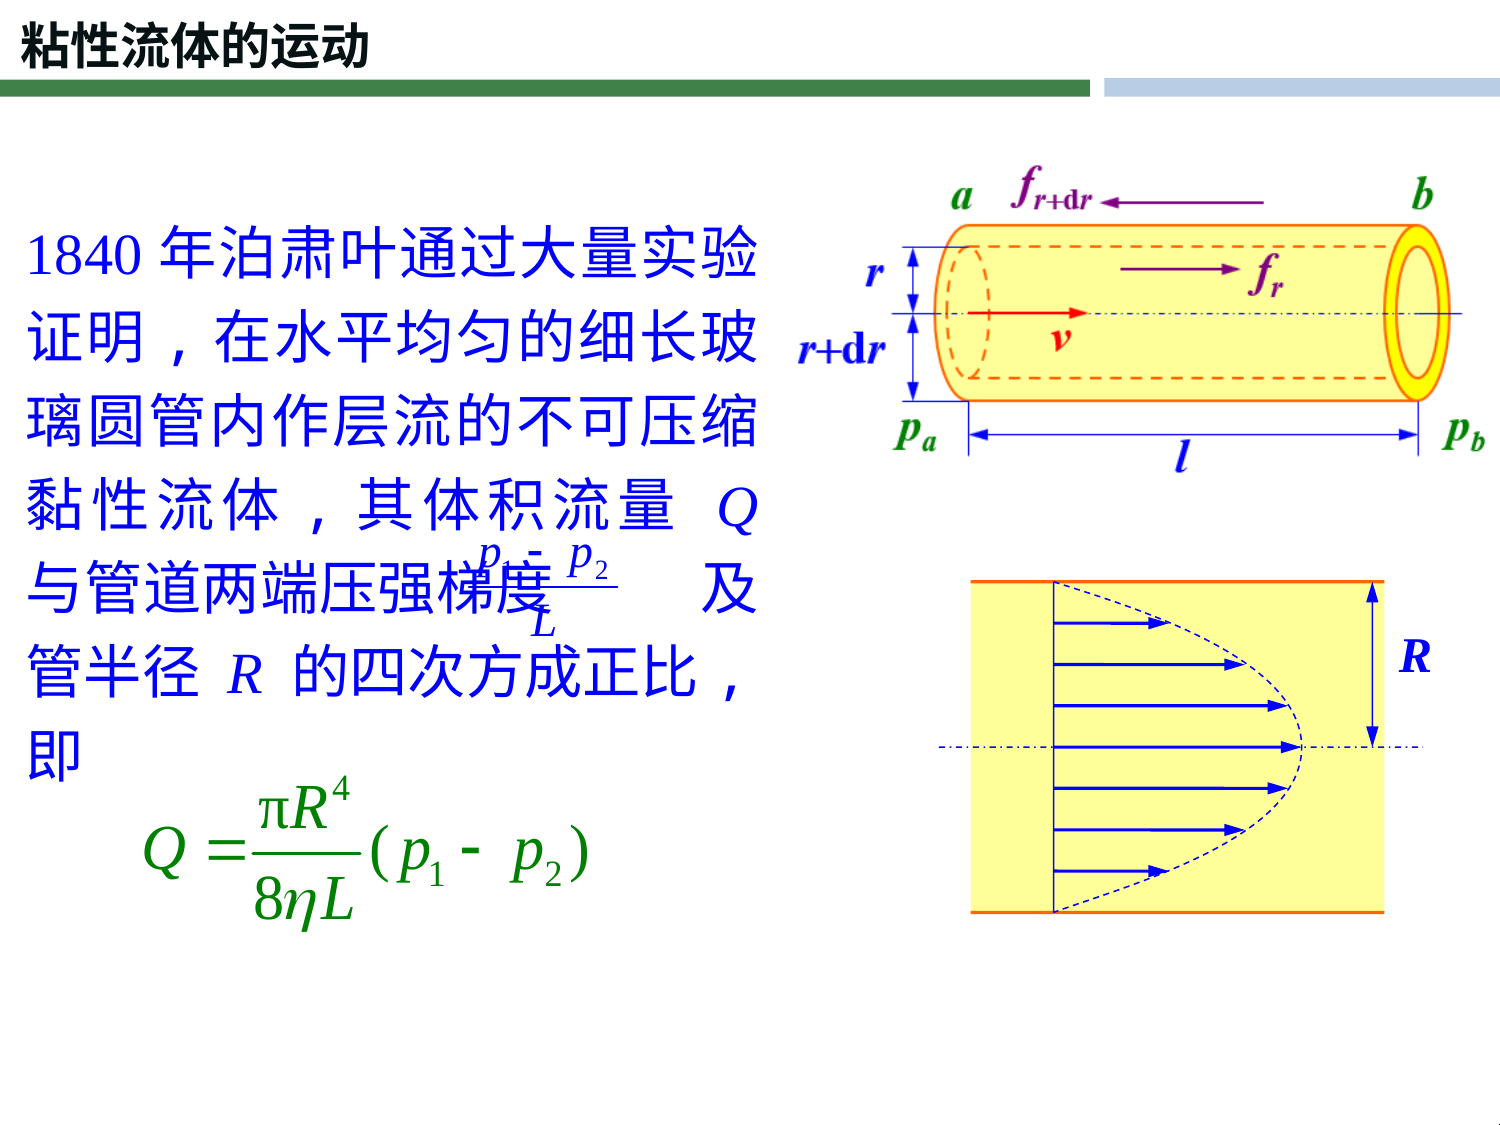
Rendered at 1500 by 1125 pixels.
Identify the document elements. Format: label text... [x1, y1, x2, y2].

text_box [133, 756, 598, 941]
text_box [460, 519, 624, 645]
text_box [0, 78, 1092, 99]
picture [792, 155, 1500, 479]
text_box 1840年泊肃叶通过大量实验证明,在水平均匀的细长玻璃圆管内作层流的不可压缩黏性流体,其体积流量 Q 与管道两端压强梯度 及管半径 R 的四次方成正比,即 [11, 194, 774, 797]
text_box [1102, 76, 1500, 99]
text_box 粘性流体的运动 [5, 7, 1500, 83]
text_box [938, 581, 1432, 913]
